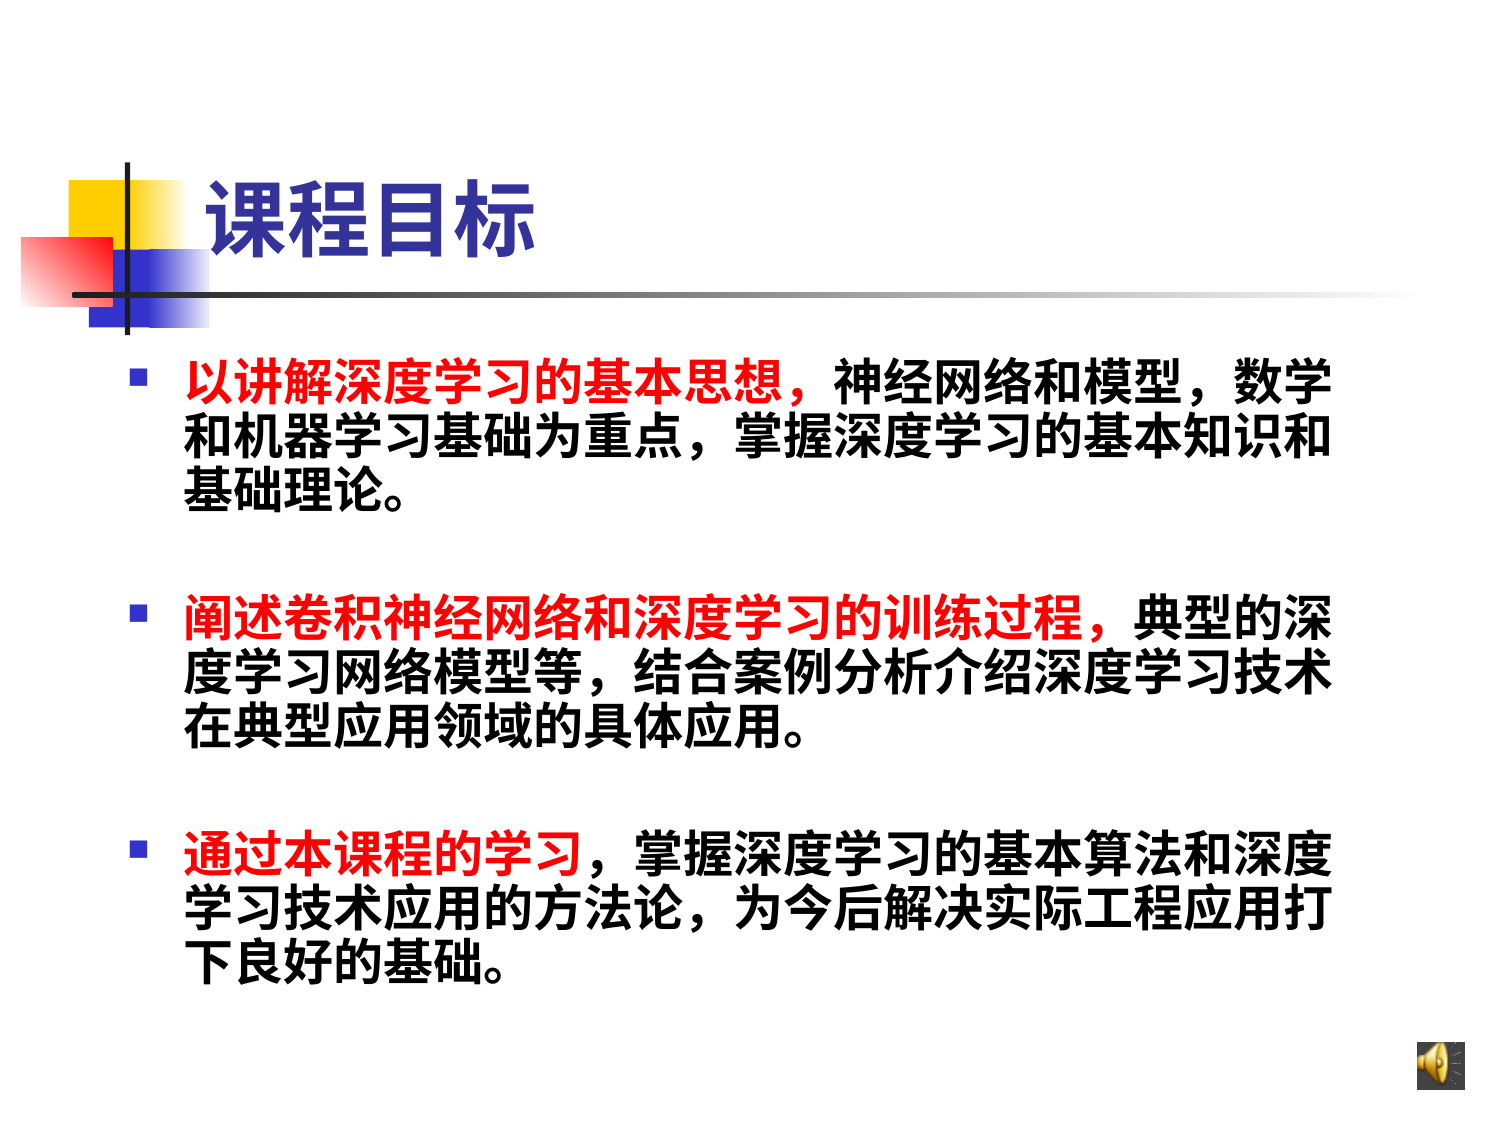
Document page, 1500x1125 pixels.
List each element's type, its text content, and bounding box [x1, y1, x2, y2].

picture [1416, 1041, 1467, 1092]
title 课程目标 [188, 35, 1468, 275]
list 以讲解深度学习的基本思想，神经网络和模型，数学和机器学习基础为重点，掌握深度学习的基本知识和基础理论。 阐述卷积神经网络和深度学习的训练过程，典型的深度学习网络模型等，结合案例分析介绍深度学习技术在典型应用领域的具体应用。 通过本课程的学习，掌握深度学习的基本算法和深度学习技术应用的方法论，为今后解决实际工程应用打下良好的基础。 [112, 350, 1388, 1025]
